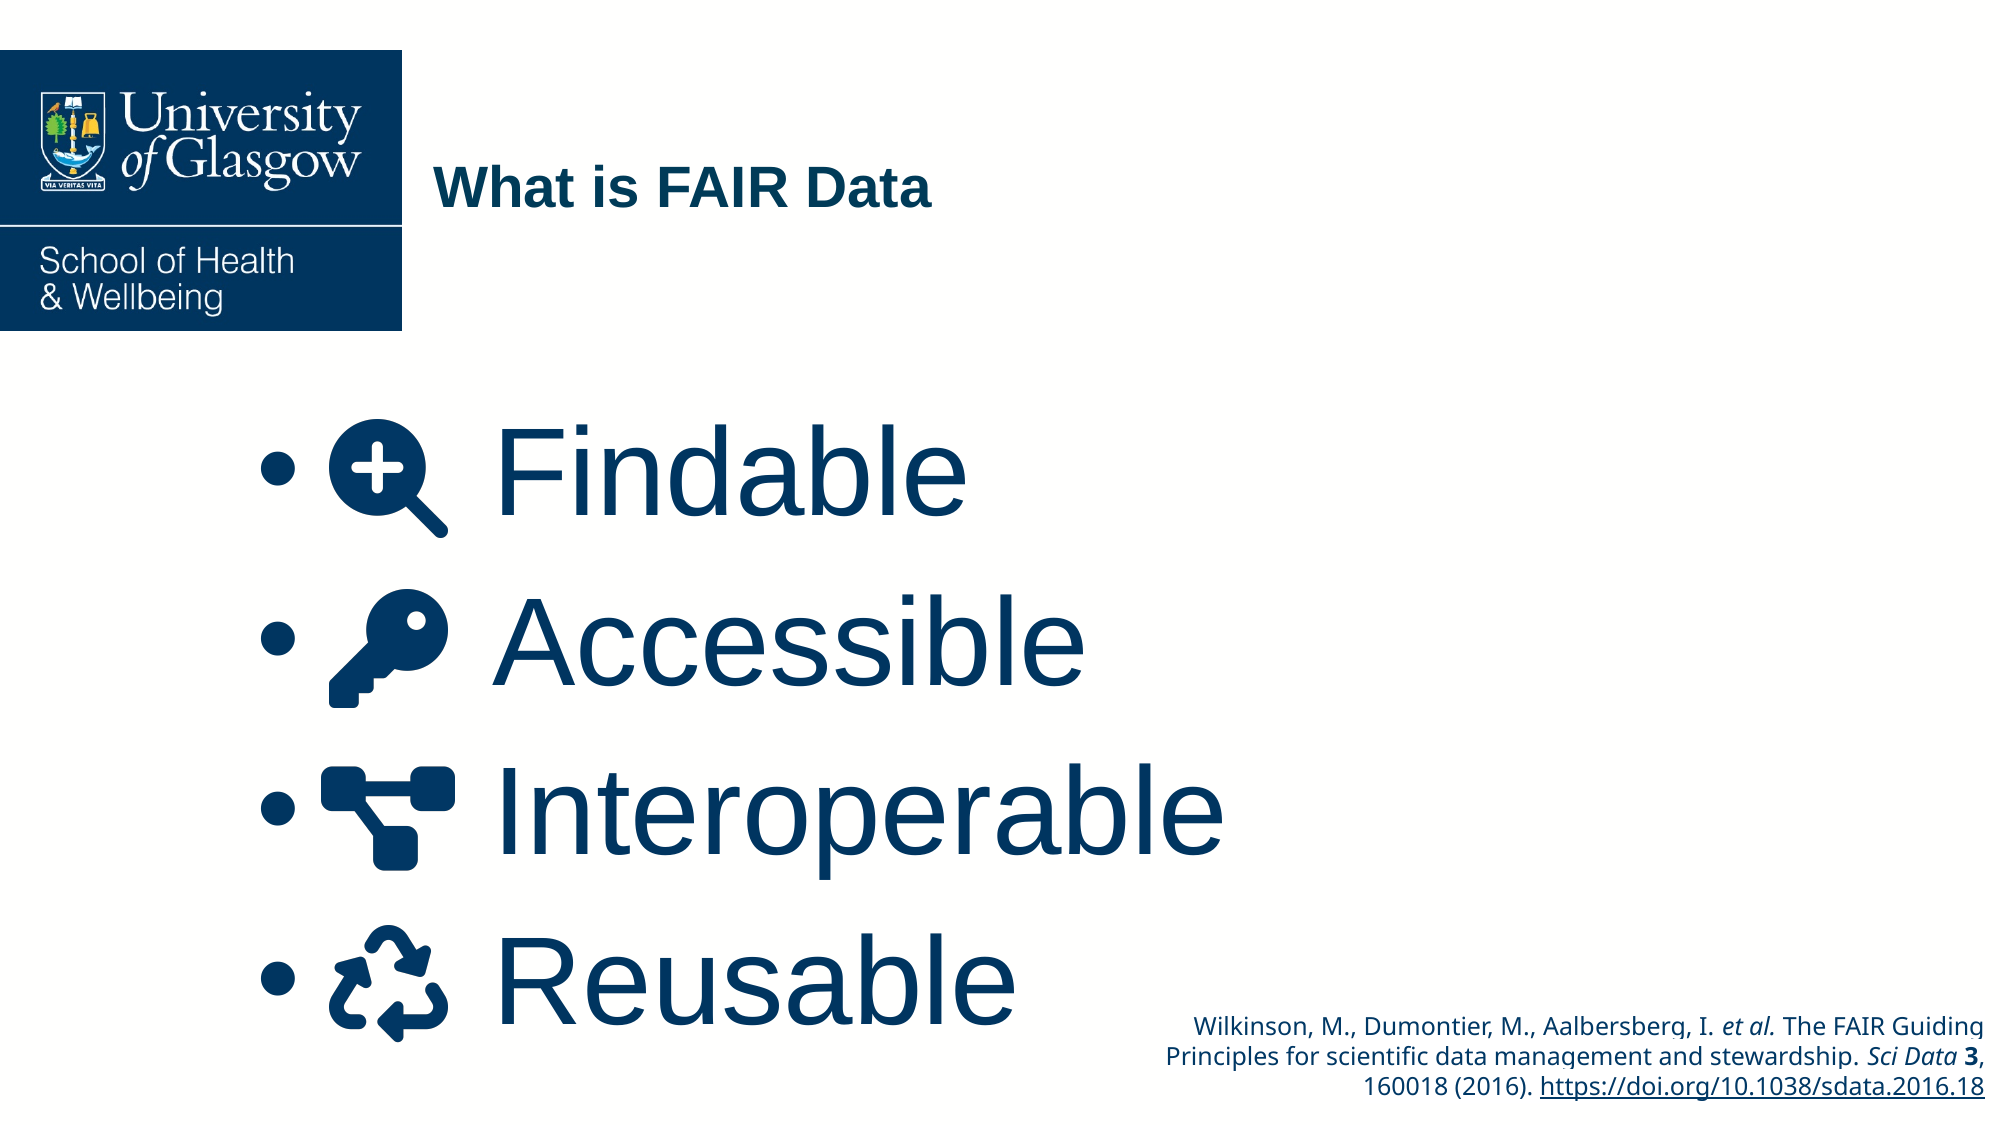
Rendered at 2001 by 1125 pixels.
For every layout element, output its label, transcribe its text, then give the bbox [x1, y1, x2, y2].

list Findable Accessible Interoperable Reusable [241, 399, 1752, 1119]
text_box Wilkinson, M., Dumontier, M., Aalbersberg, I. et al. The FAIR Guiding Principles for scientific data management and stewardship. Sci Data 3, 160018 (2016). https://doi.org/10.1038/sdata.2016.18 [1110, 1002, 2000, 1112]
picture [329, 925, 448, 1044]
picture [329, 589, 448, 708]
picture [321, 759, 455, 878]
title What is FAIR Data [418, 51, 1930, 326]
picture [329, 419, 448, 538]
picture [0, 50, 402, 331]
